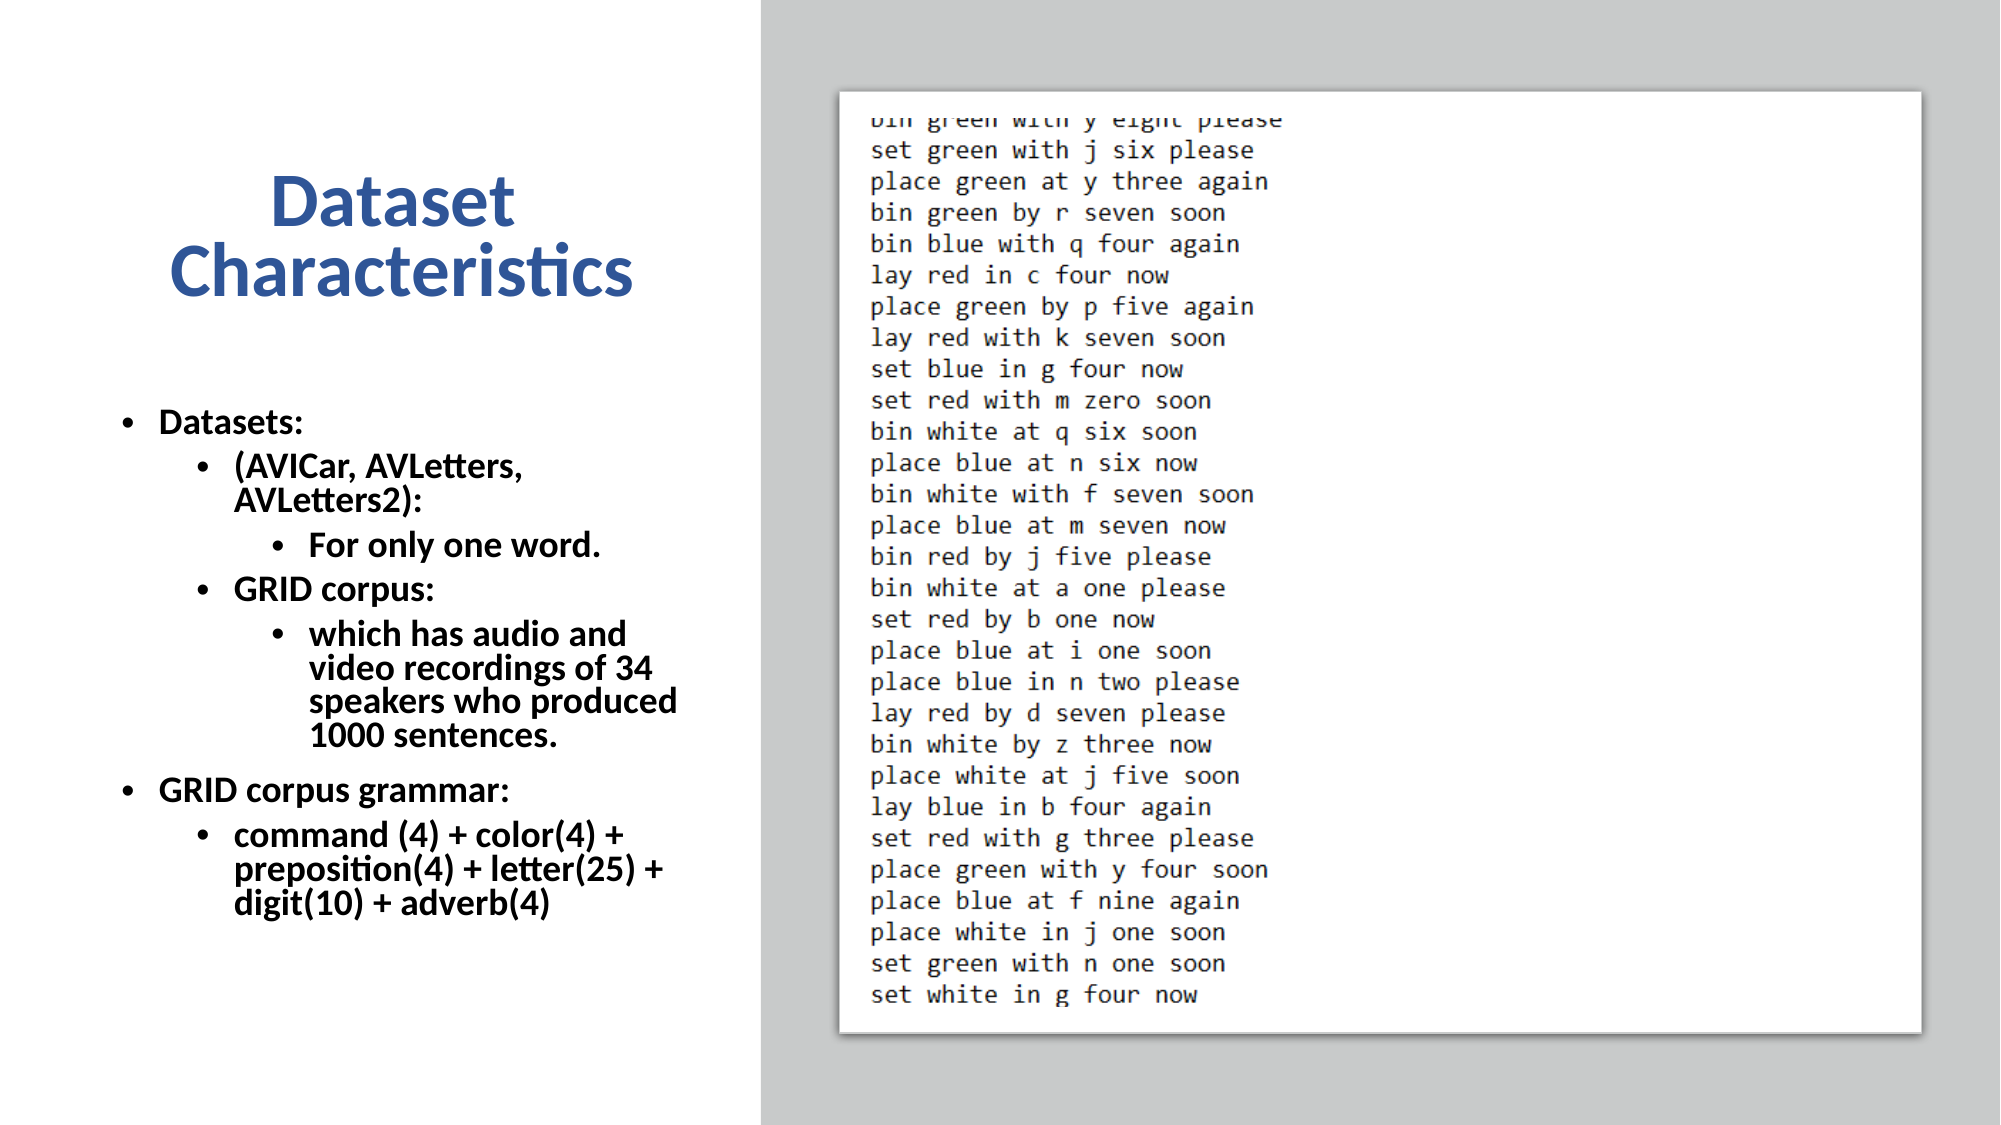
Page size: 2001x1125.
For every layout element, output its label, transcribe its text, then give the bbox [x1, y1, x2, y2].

text_box Datasets: (AVICar, AVLetters, AVLetters2): For only one word. GRID corpus: which has audio and video recordings of 34 speakers who produced 1000 sentences. GRID corpus grammar: command (4) + color(4) + preposition(4) + letter(25) + digit(10) + adverb(4) [106, 399, 698, 1020]
text_box [837, 90, 1923, 1035]
picture [866, 118, 1895, 1007]
text_box [759, 0, 2000, 1125]
text_box Dataset Characteristics [106, 103, 698, 379]
